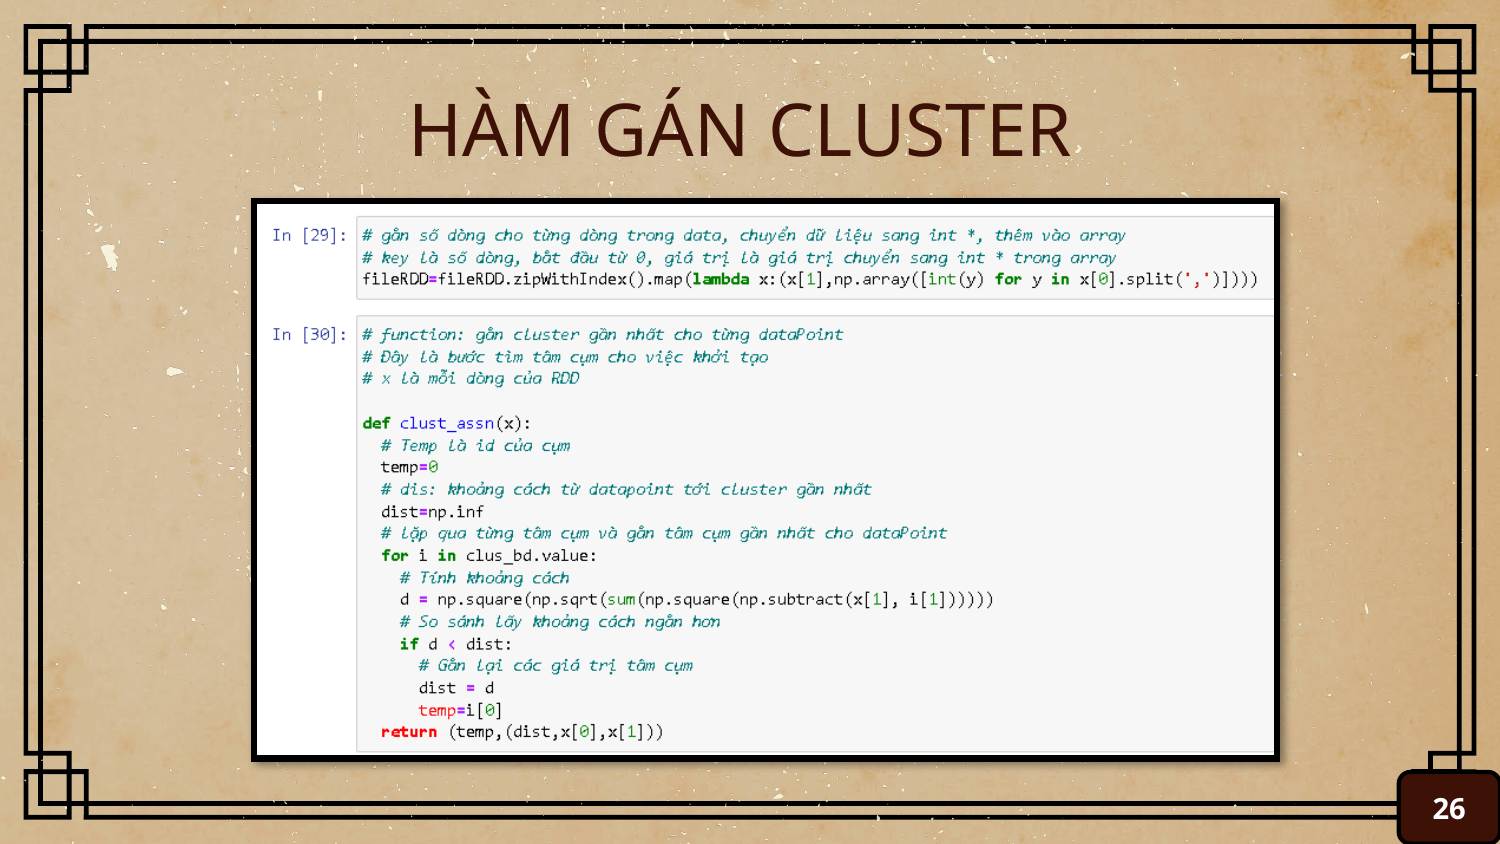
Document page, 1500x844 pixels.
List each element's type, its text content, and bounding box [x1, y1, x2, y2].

text_box HÀM GÁN CLUSTER [117, 88, 1383, 167]
text_box 26 [1396, 769, 1500, 844]
text_box [104, 56, 1049, 152]
picture [0, 0, 1500, 844]
